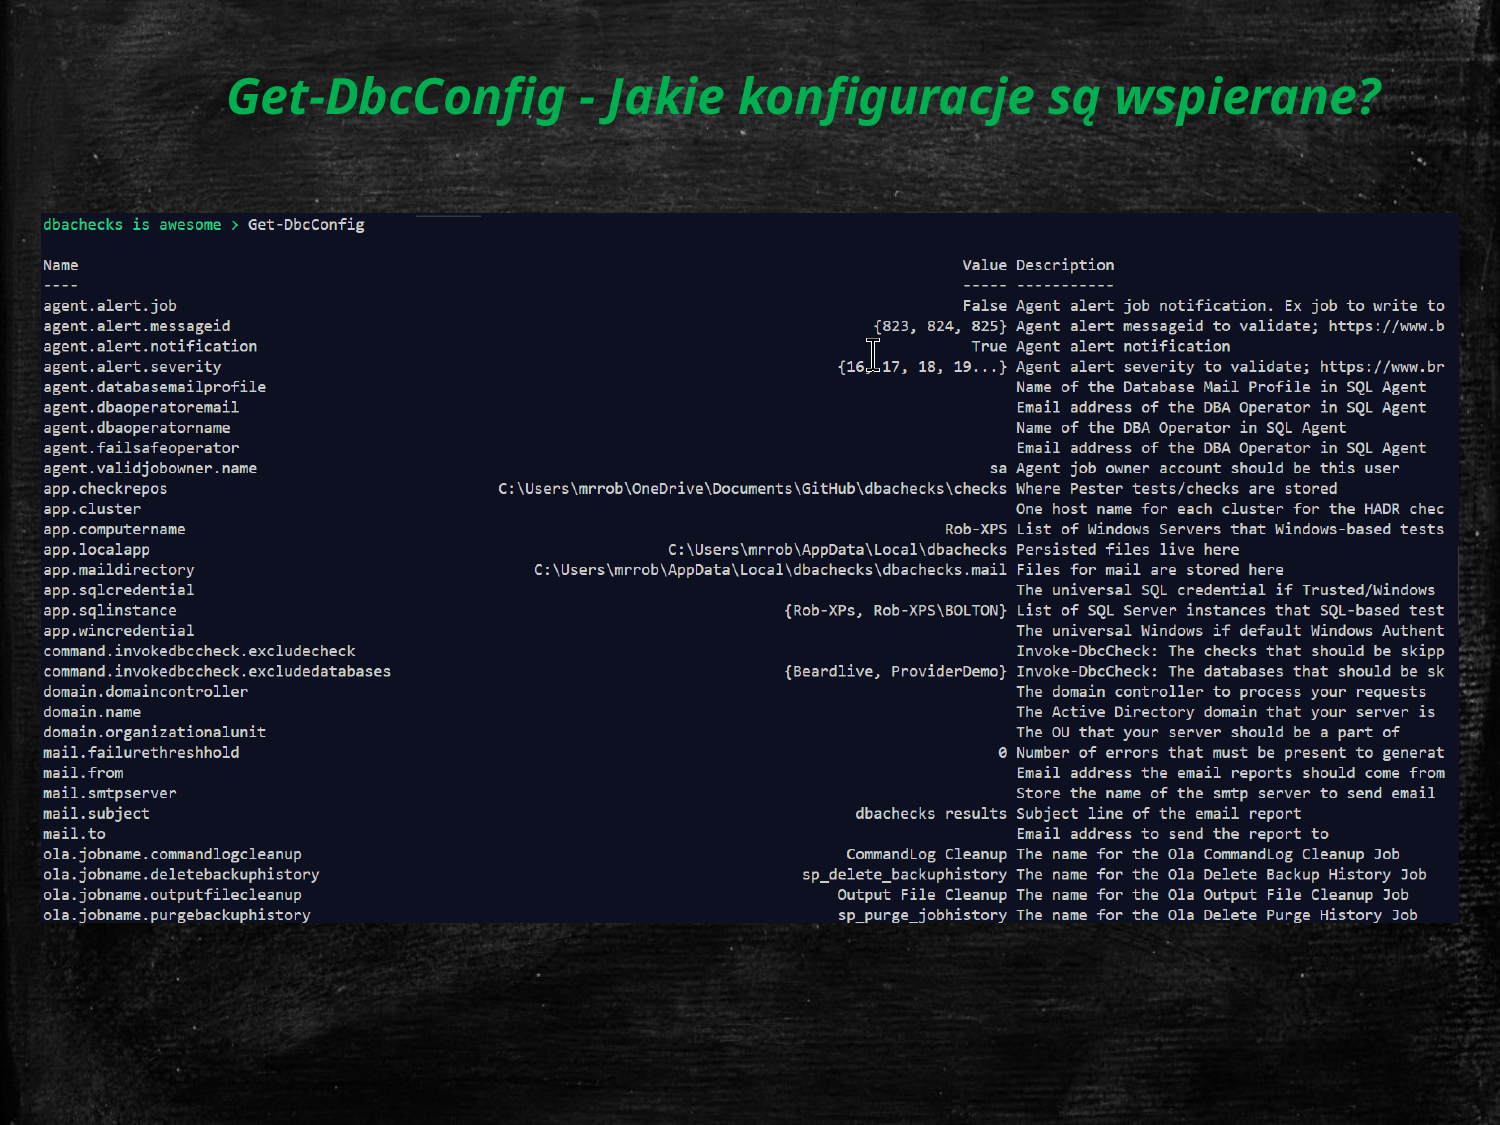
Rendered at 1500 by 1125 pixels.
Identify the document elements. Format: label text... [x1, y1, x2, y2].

picture [41, 213, 1459, 923]
title Get-DbcConfig - Jakie konfiguracje są wspierane? [211, 7, 1447, 133]
